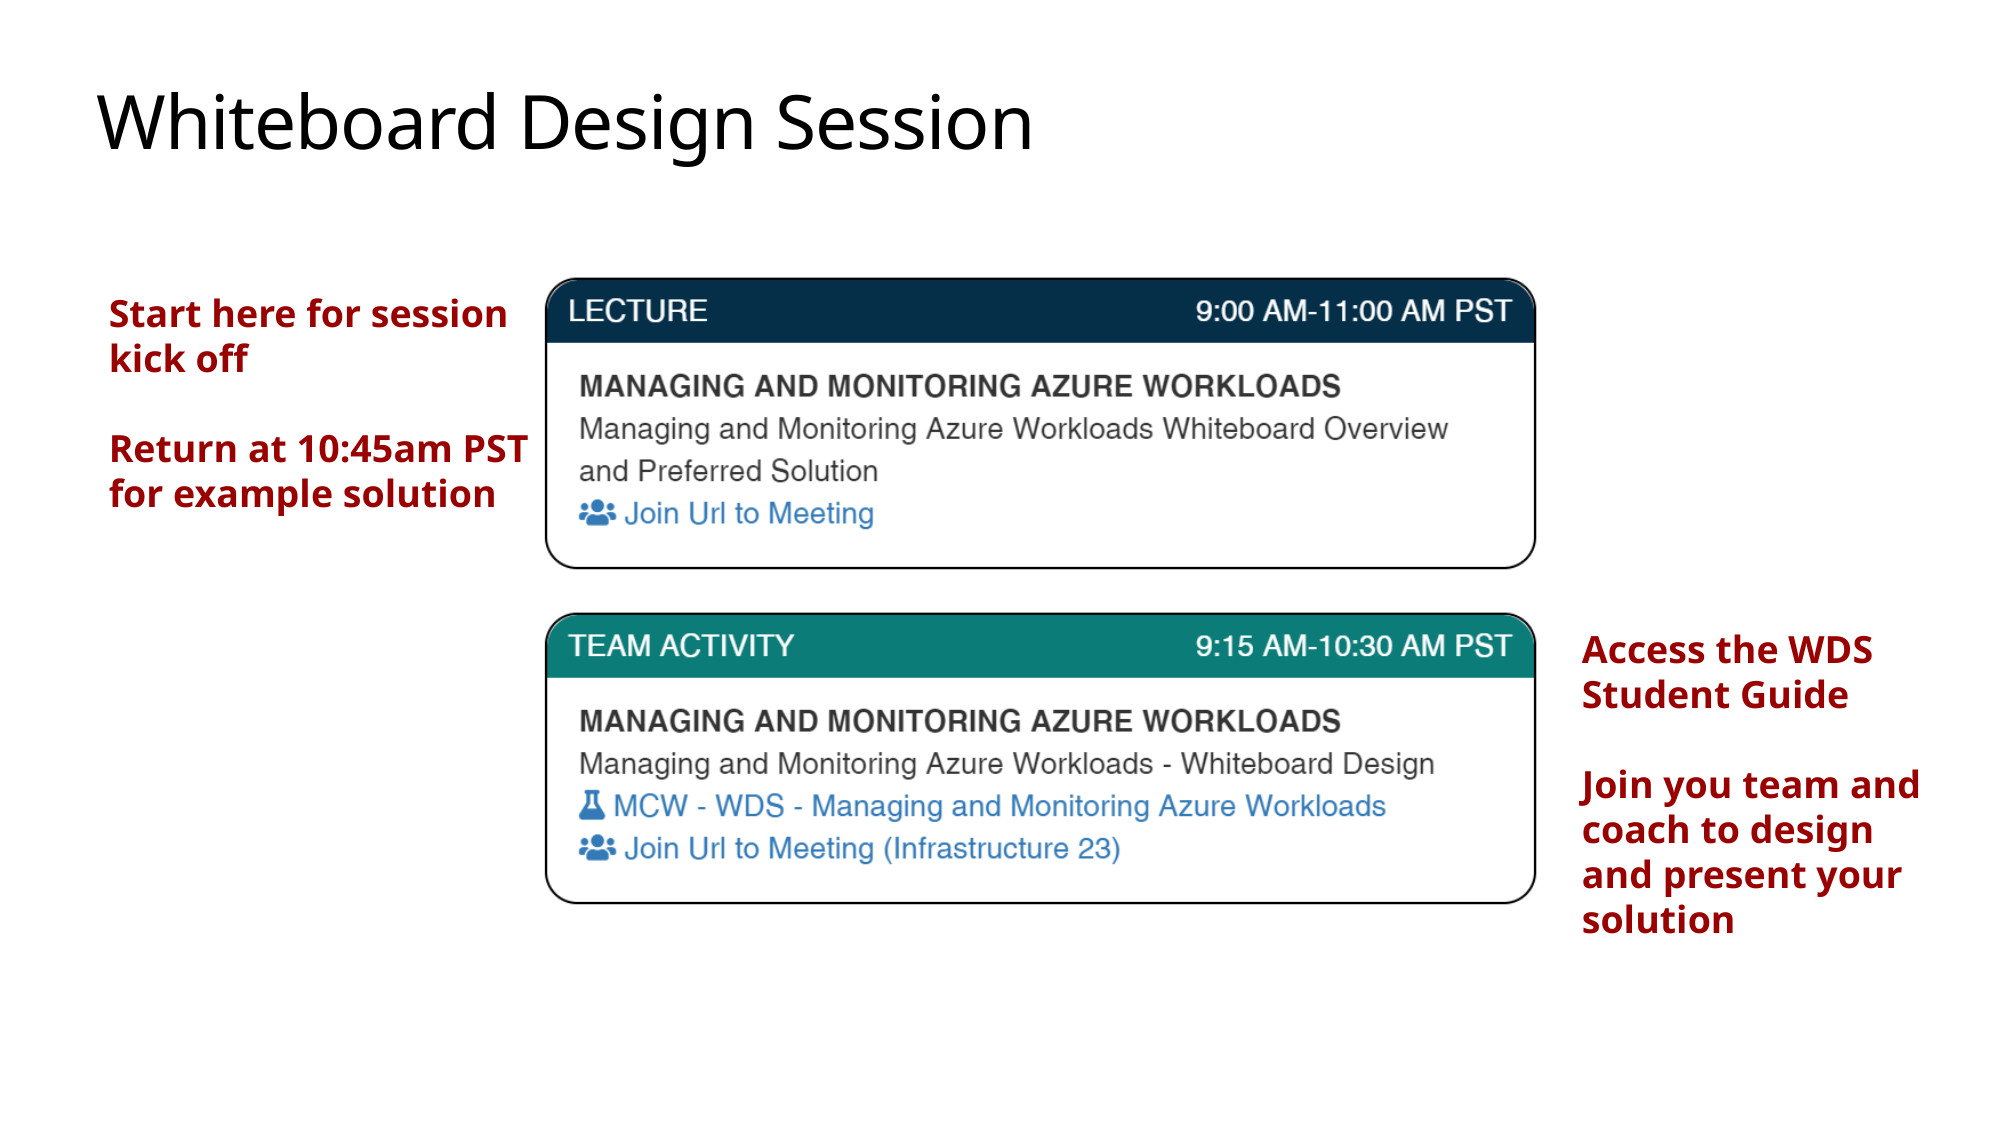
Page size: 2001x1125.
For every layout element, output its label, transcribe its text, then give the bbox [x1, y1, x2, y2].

picture [521, 256, 1558, 926]
text_box Access the WDS Student Guide Join you team and coach to design and present your solution [1581, 625, 1948, 941]
text_box Start here for session kick off Return at 10:45am PST for example solution [108, 289, 521, 515]
title Whiteboard Design Session [96, 75, 1904, 166]
